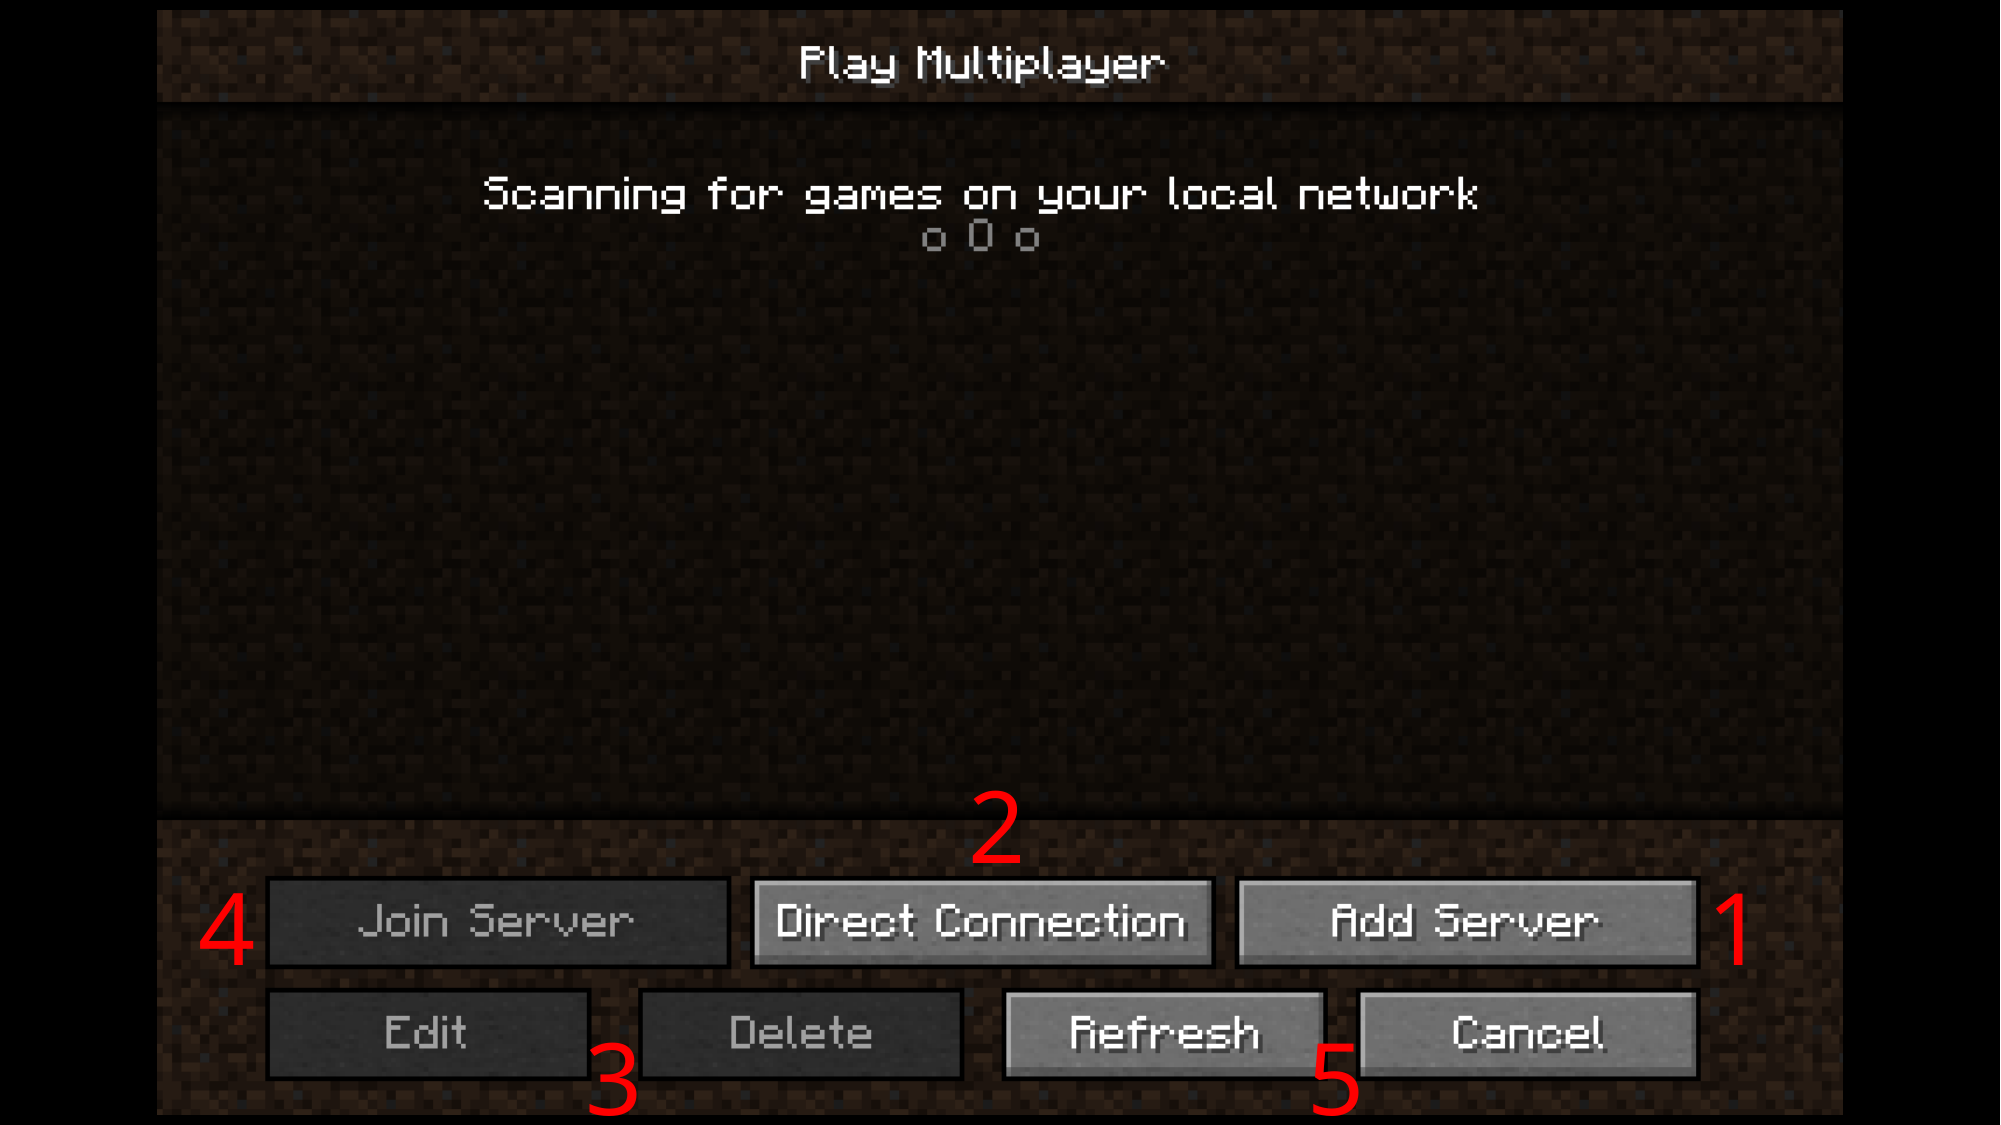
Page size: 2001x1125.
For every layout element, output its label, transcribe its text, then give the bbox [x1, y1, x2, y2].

text_box 3 [570, 1115, 662, 1125]
picture [157, 10, 1843, 1115]
text_box 5 [1292, 1115, 1384, 1125]
